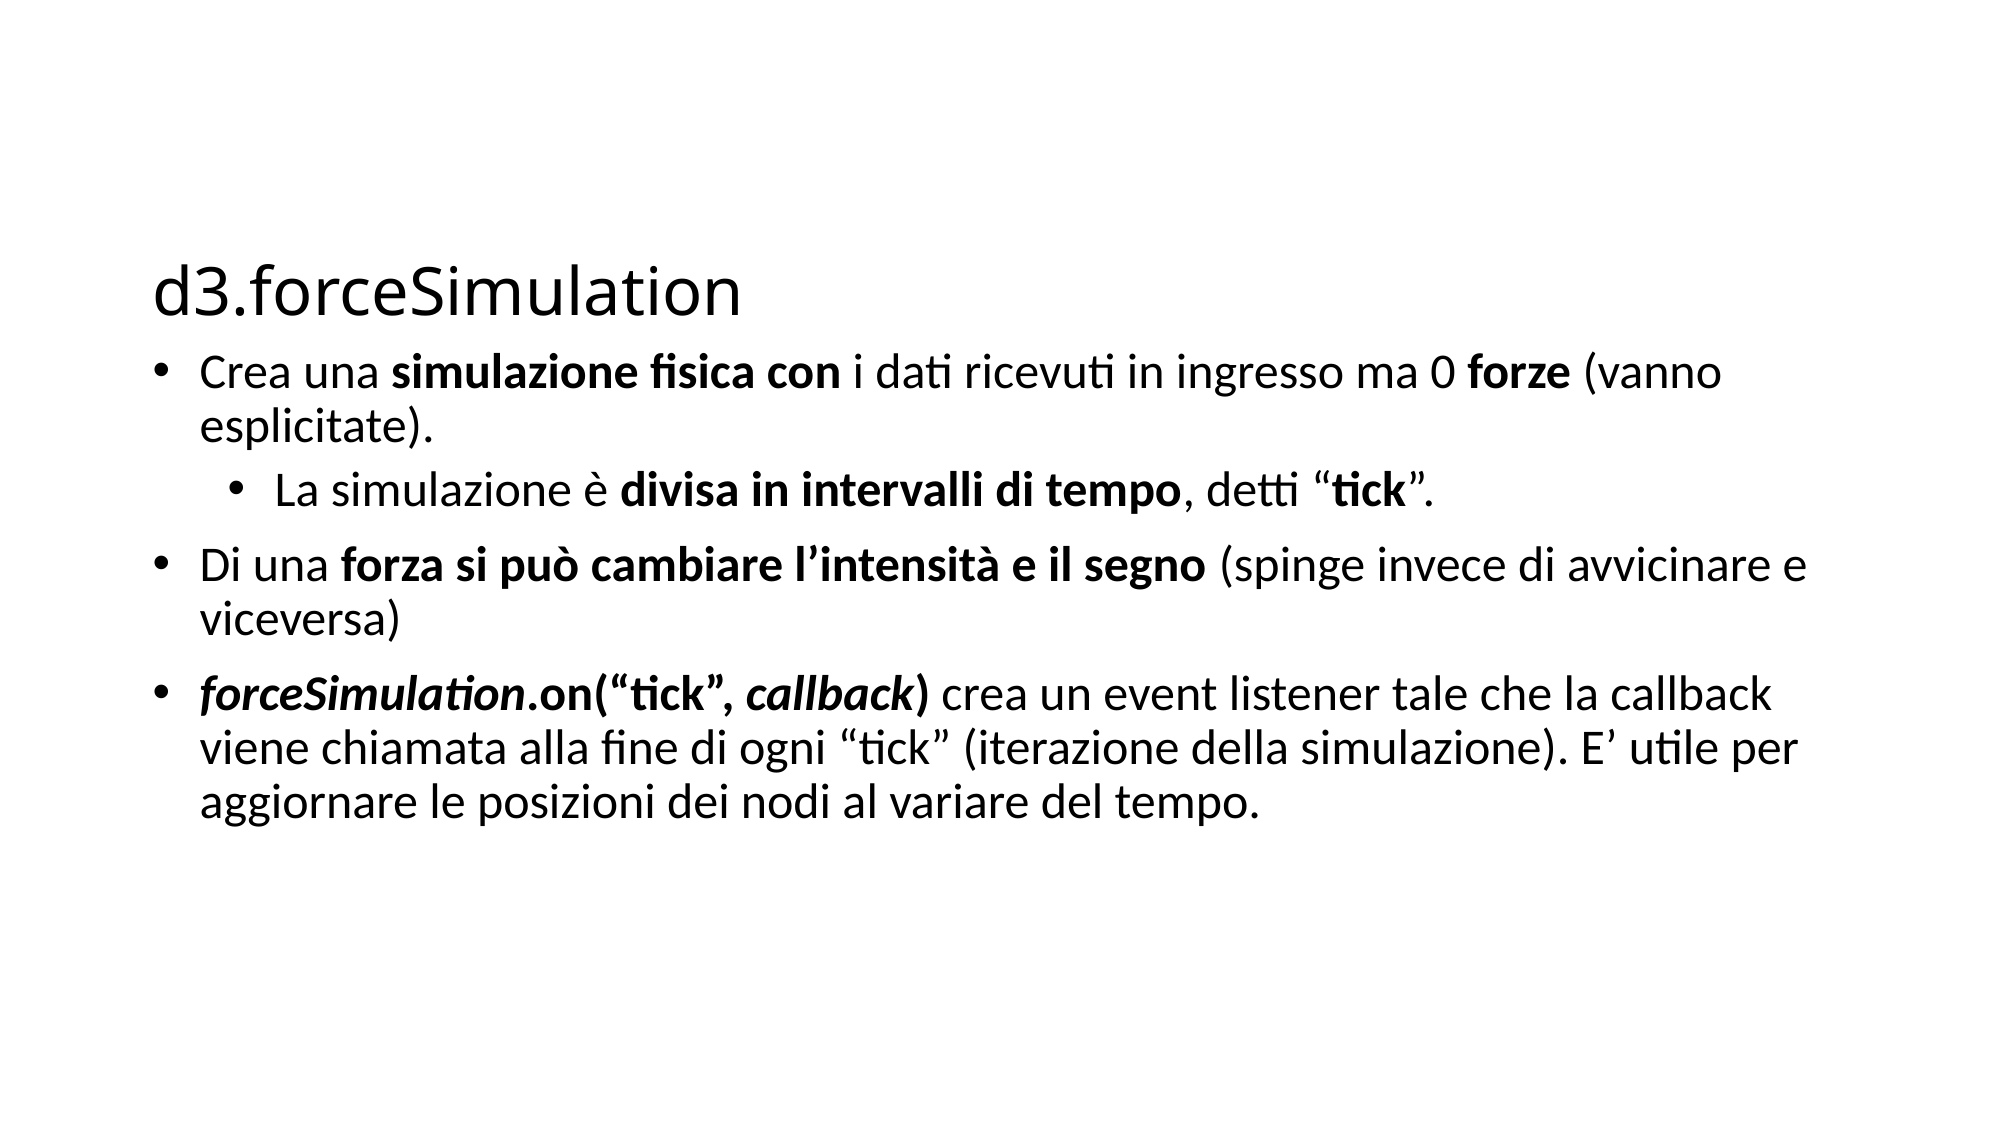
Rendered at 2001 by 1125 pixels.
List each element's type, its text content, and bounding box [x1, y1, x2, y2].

title d3.forceSimulation [137, 75, 783, 337]
list Crea una simulazione fisica con i dati ricevuti in ingresso ma 0 forze (vanno esplicitate). La simulazione è divisa in intervalli di tempo, detti “tick”. Di una forza si può cambiare l’intensità e il segno (spinge invece di avvicinare e viceversa) forceSimulation.on(“tick”, callback) crea un event listener tale che la callback viene chiamata alla fine di ogni “tick” (iterazione della simulazione). E’ utile per aggiornare le posizioni dei nodi al variare del tempo. [137, 337, 1897, 963]
